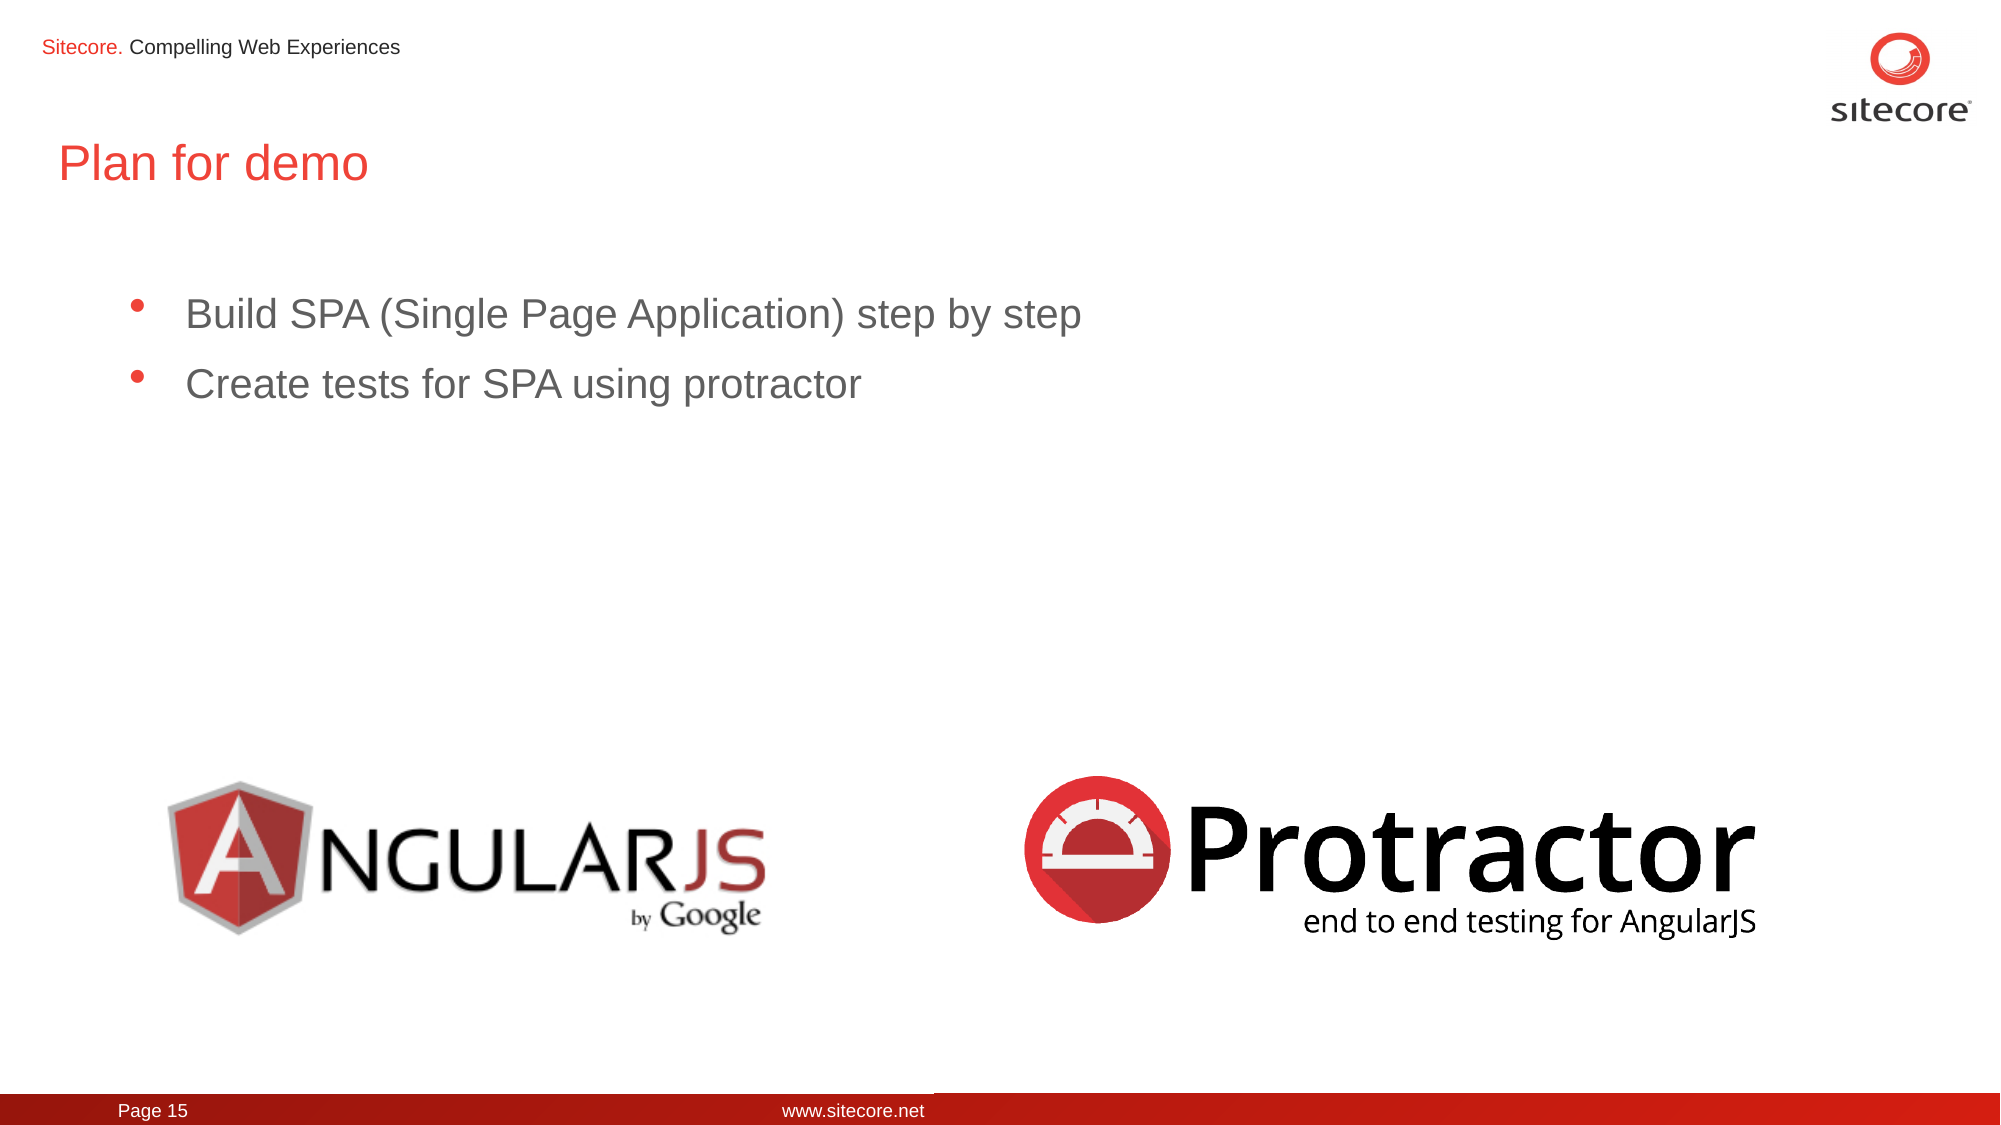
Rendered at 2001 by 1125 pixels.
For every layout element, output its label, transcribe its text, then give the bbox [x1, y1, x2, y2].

picture [0, 625, 934, 1095]
picture [1826, 28, 1977, 126]
title Plan for demo [42, 113, 1776, 209]
list Build SPA (Single Page Application) step by step Create tests for SPA using protractor [113, 278, 1402, 764]
picture [1023, 774, 1757, 941]
